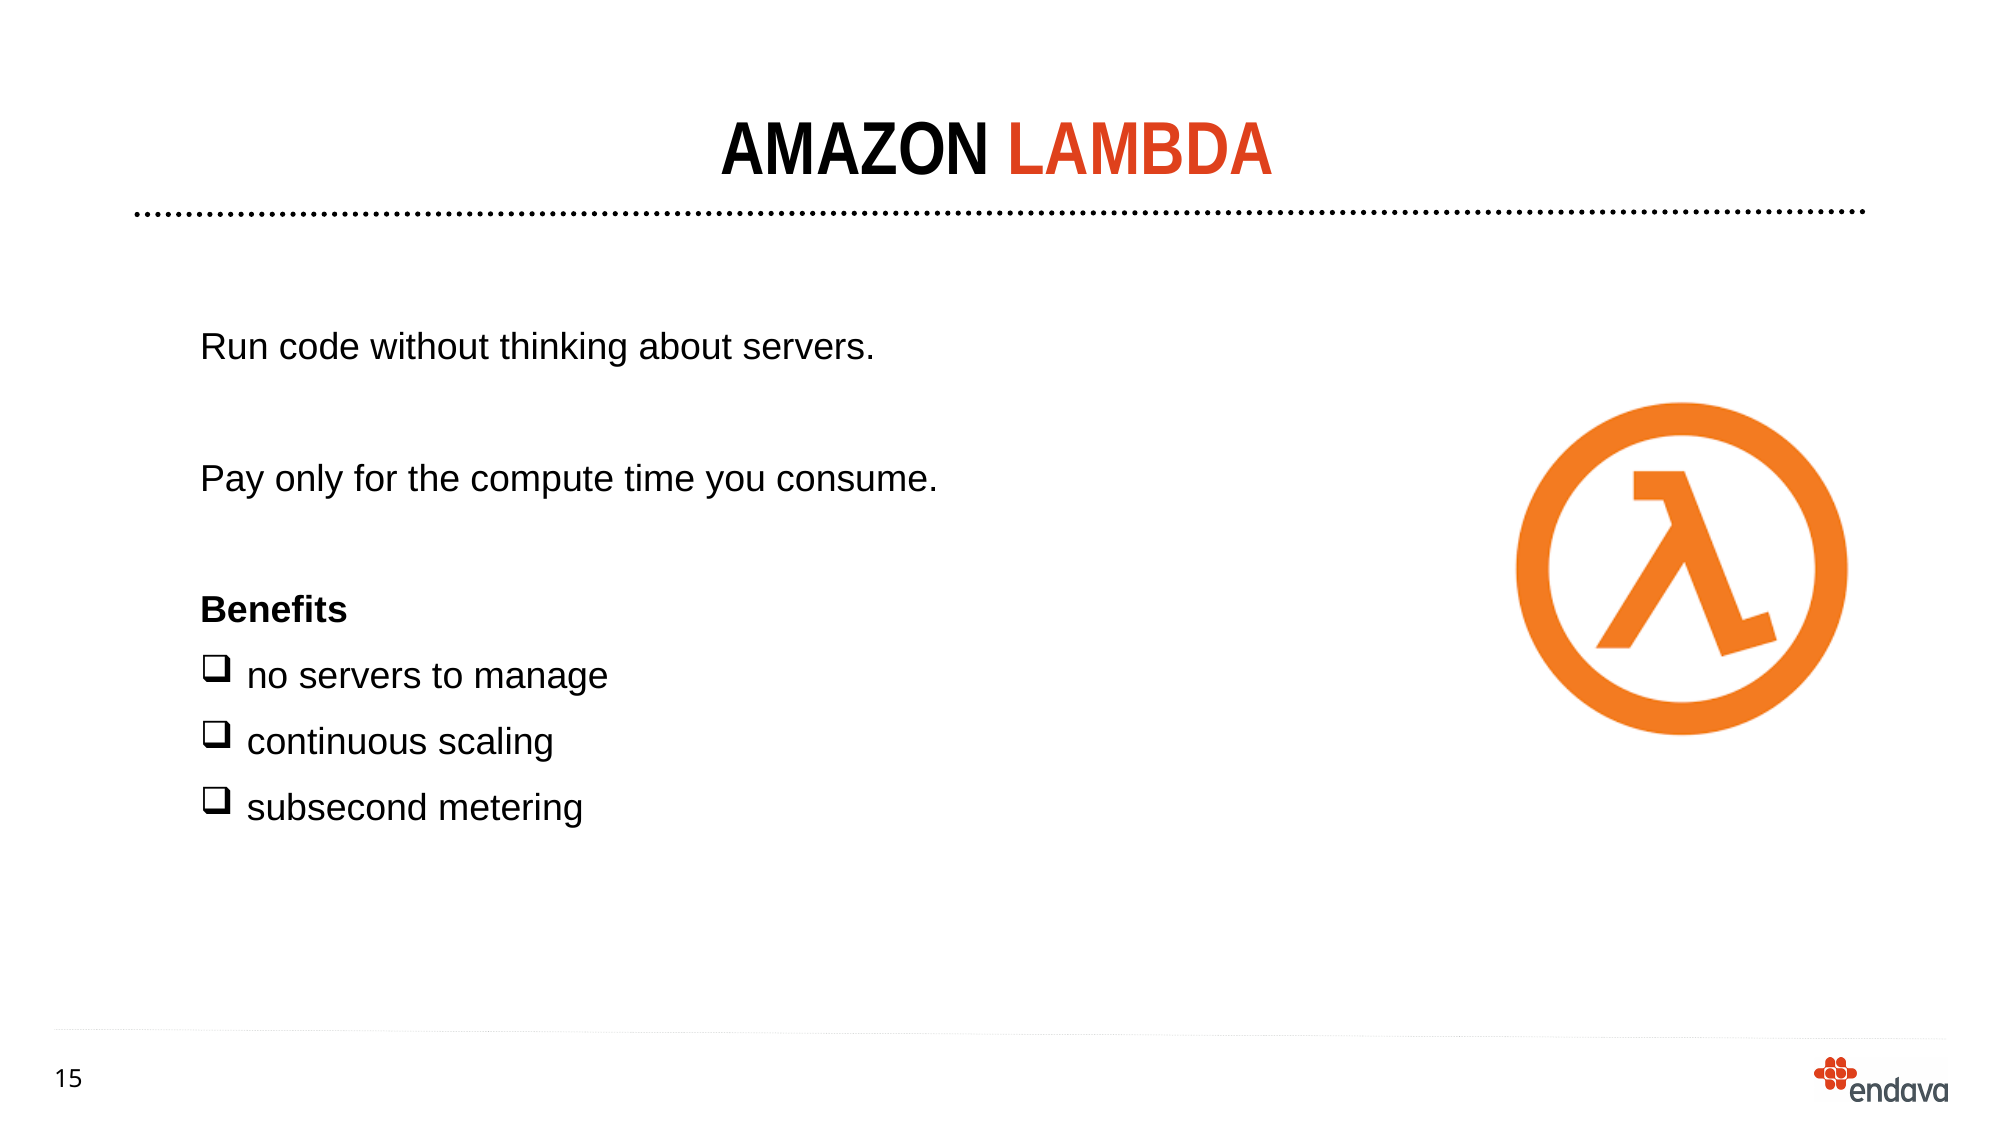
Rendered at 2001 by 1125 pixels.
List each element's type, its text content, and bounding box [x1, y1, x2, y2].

picture [1506, 393, 1858, 746]
picture [1814, 1057, 1948, 1102]
title Amazon Lambda [198, 26, 1812, 195]
list Run code without thinking about servers. Pay only for the compute time you consume. Benefits no servers to manage continuous scaling subsecond metering [199, 248, 1725, 1022]
